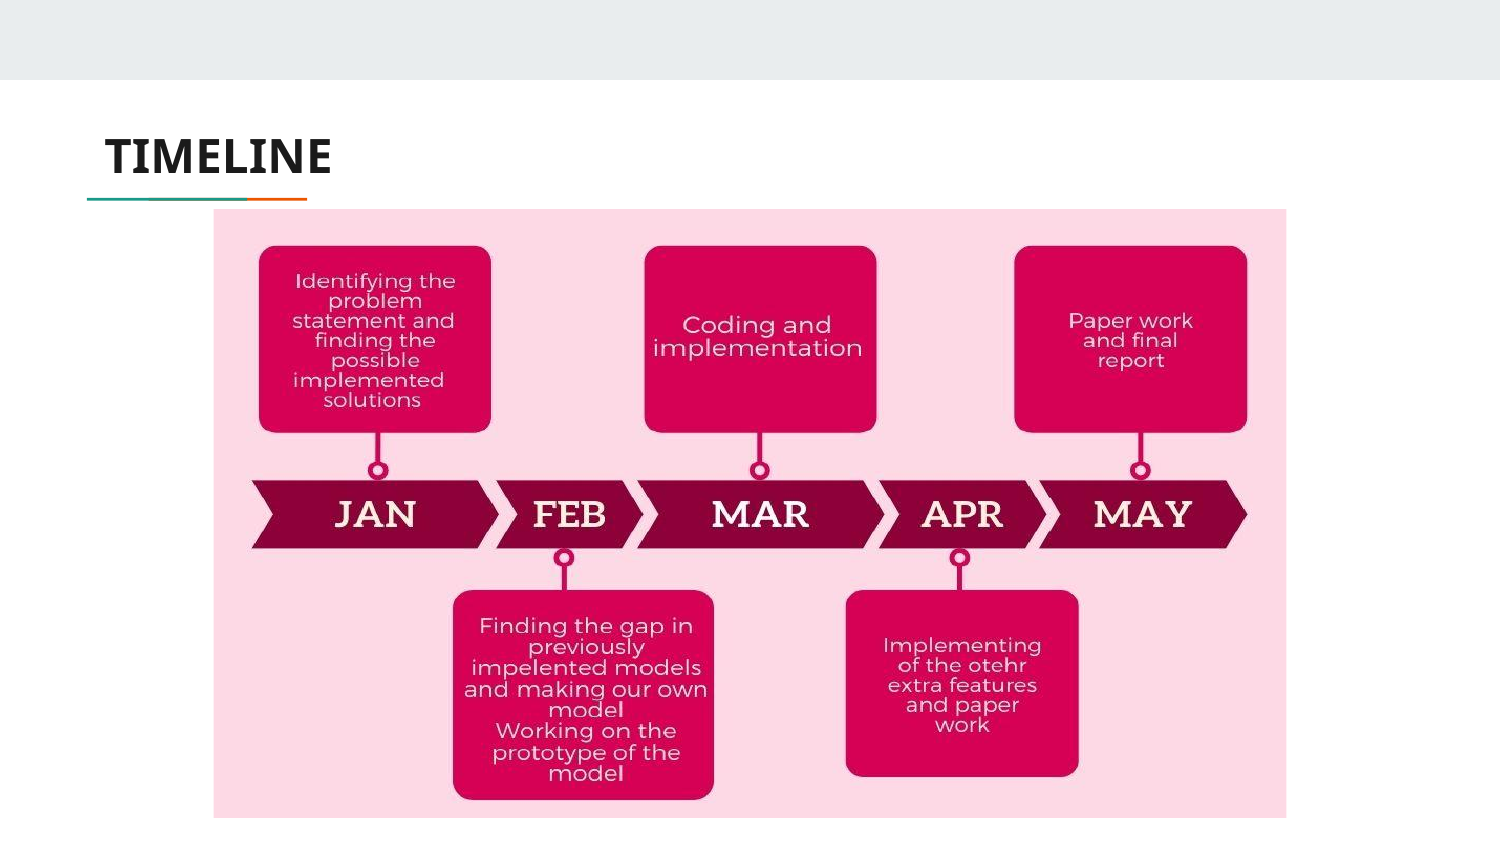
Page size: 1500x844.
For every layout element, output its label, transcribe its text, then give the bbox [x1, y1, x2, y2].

picture [213, 209, 1287, 818]
title TIMELINE [89, 111, 1351, 200]
